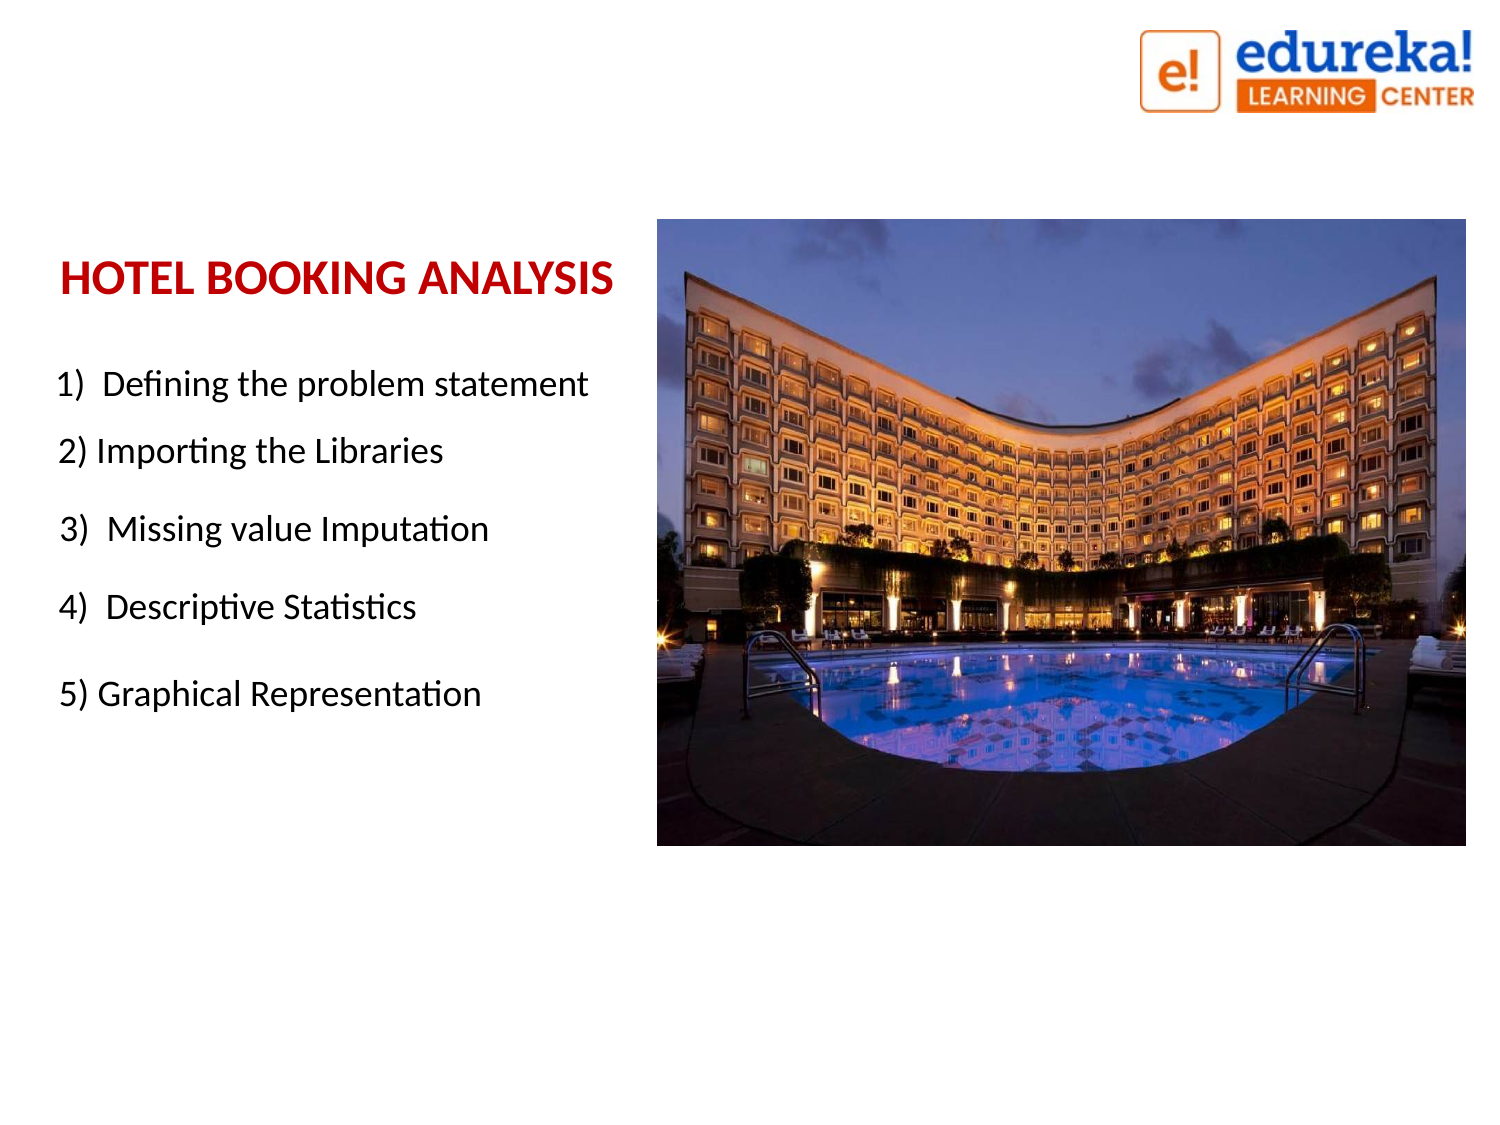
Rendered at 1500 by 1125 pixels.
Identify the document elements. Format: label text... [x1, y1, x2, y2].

text_box 2) Importing the Libraries [43, 418, 460, 478]
text_box 1) Defining the problem statement [40, 351, 633, 412]
text_box 3) Missing value Imputation [44, 496, 506, 557]
text_box 5) Graphical Representation [44, 661, 498, 722]
picture [1140, 30, 1474, 113]
picture [656, 218, 1466, 847]
text_box 4) Descriptive Statistics [43, 574, 433, 635]
text_box HOTEL BOOKING ANALYSIS [17, 236, 651, 312]
